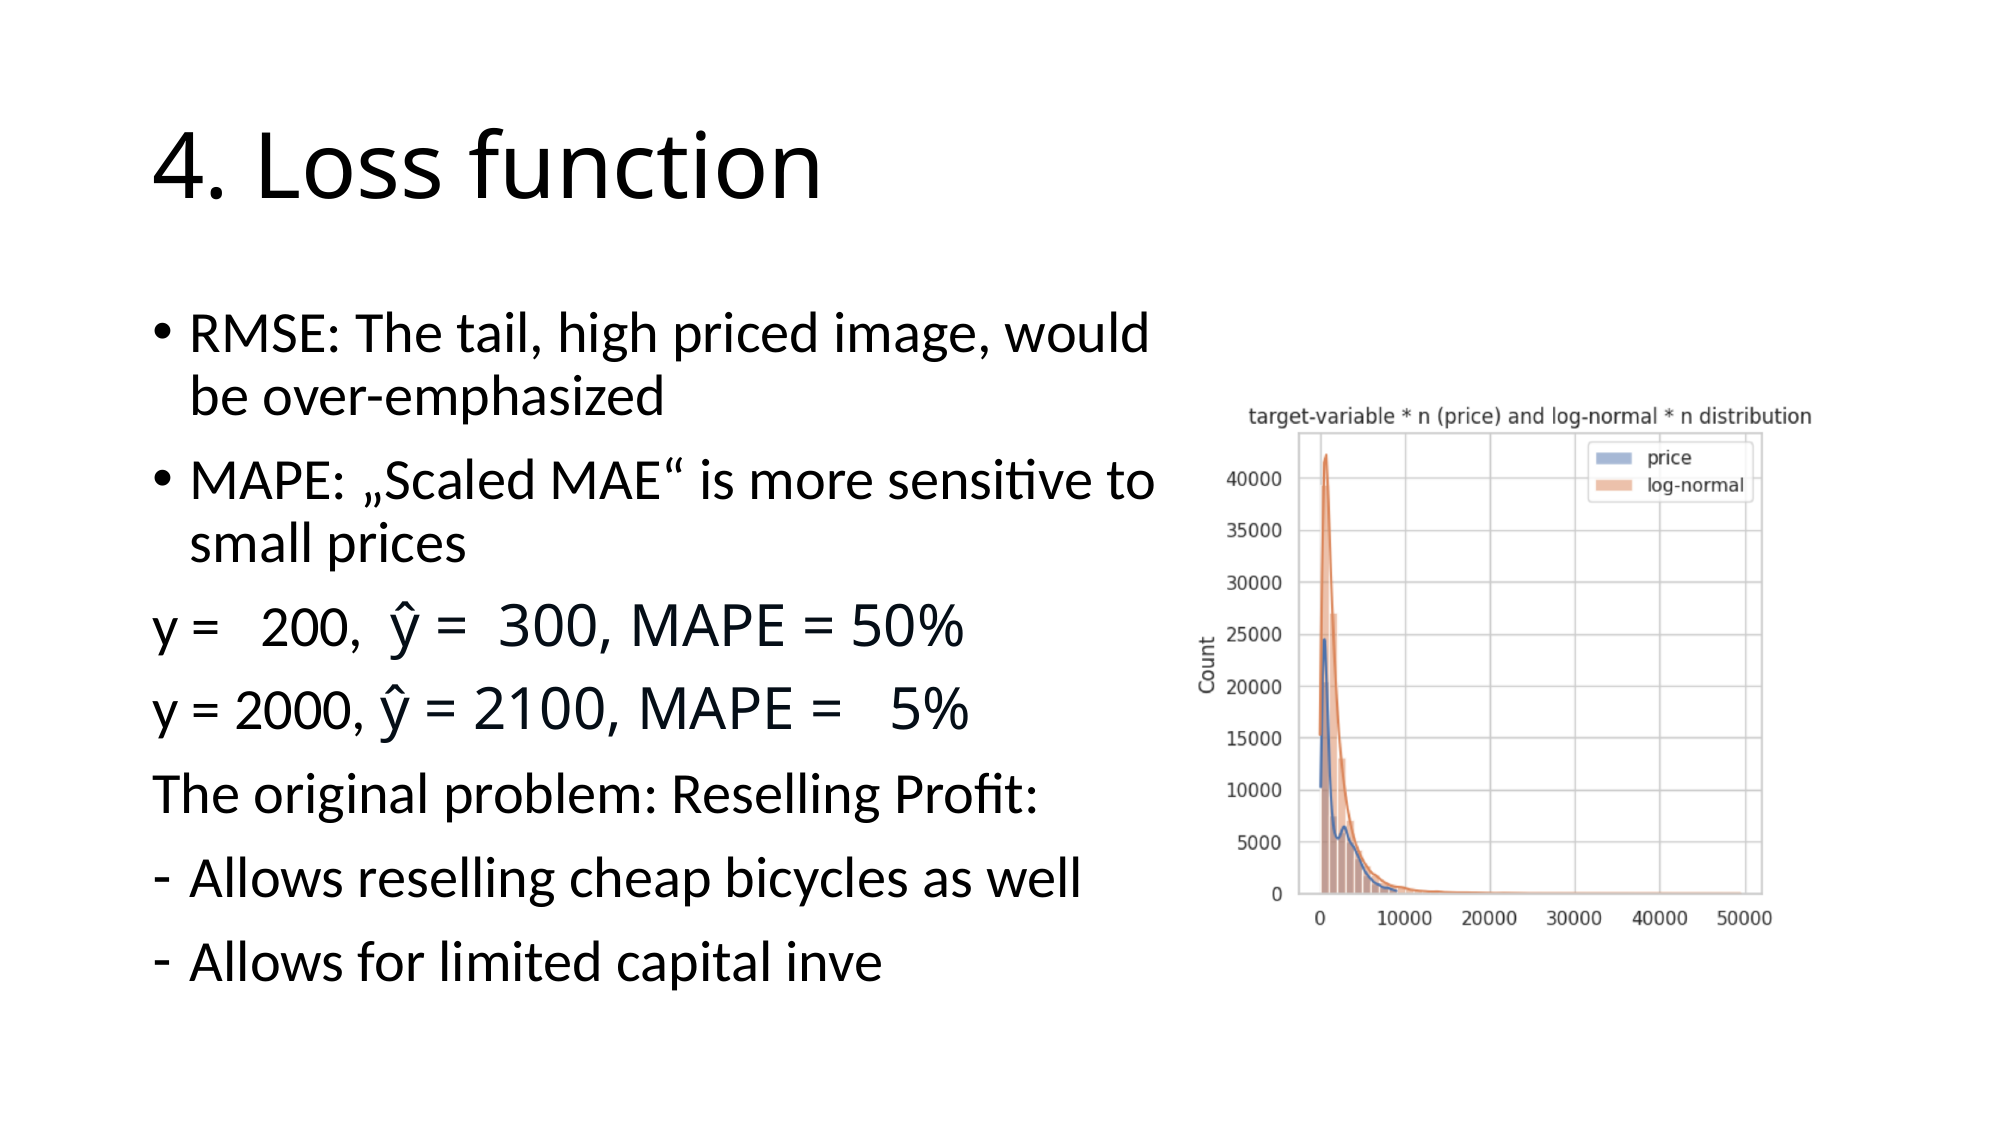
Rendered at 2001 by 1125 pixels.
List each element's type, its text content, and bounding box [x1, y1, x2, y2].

list RMSE: The tail, high priced image, would be over-emphasized MAPE: „Scaled MAE“ is more sensitive to small prices y = 200, ŷ = 300, MAPE = 50% y = 2000, ŷ = 2100, MAPE = 5% The original problem: Reselling Profit: Allows reselling cheap bicycles as well Allows for limited capital inve [137, 294, 1177, 1009]
picture [1187, 398, 1814, 934]
title 4. Loss function [137, 59, 1863, 278]
